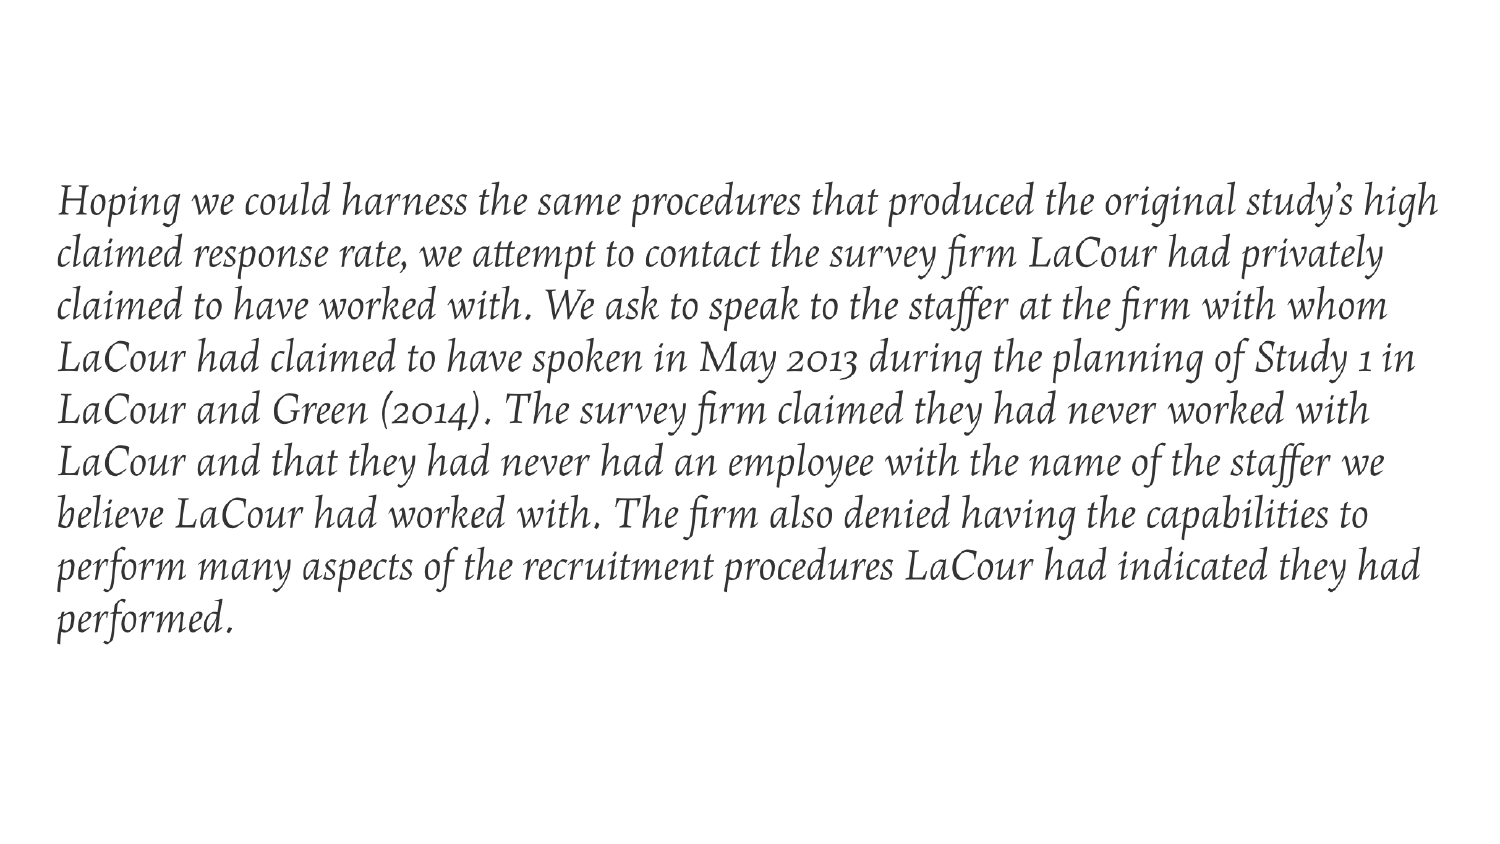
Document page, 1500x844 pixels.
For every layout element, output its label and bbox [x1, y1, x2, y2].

picture [0, 146, 1500, 698]
